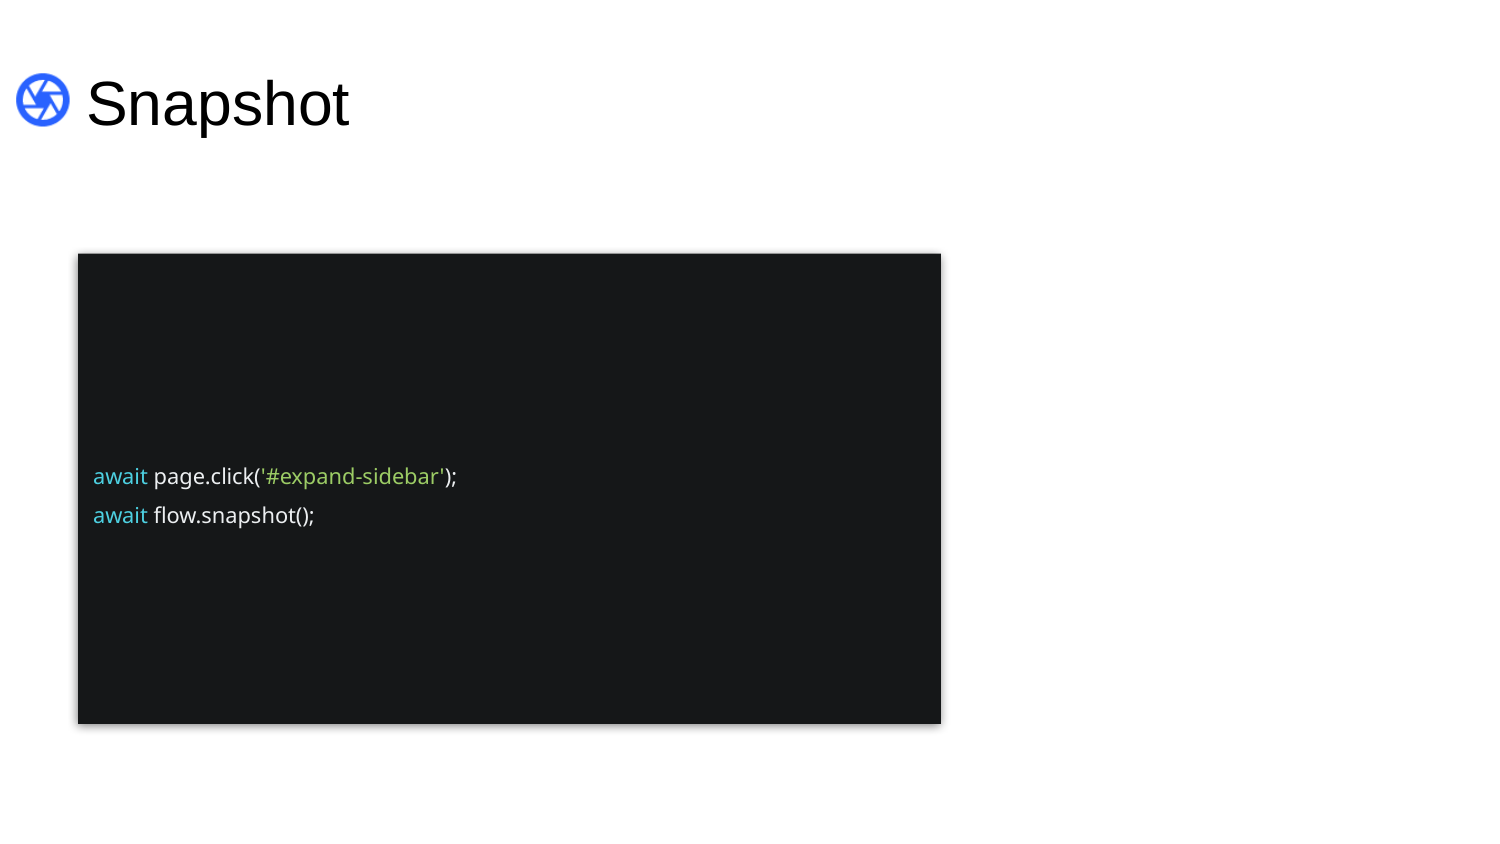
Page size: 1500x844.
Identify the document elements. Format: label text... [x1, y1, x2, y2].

picture [14, 70, 73, 131]
text_box Snapshot [71, 47, 1318, 153]
text_box await page.click('#expand-sidebar'); await flow.snapshot(); [78, 253, 941, 724]
